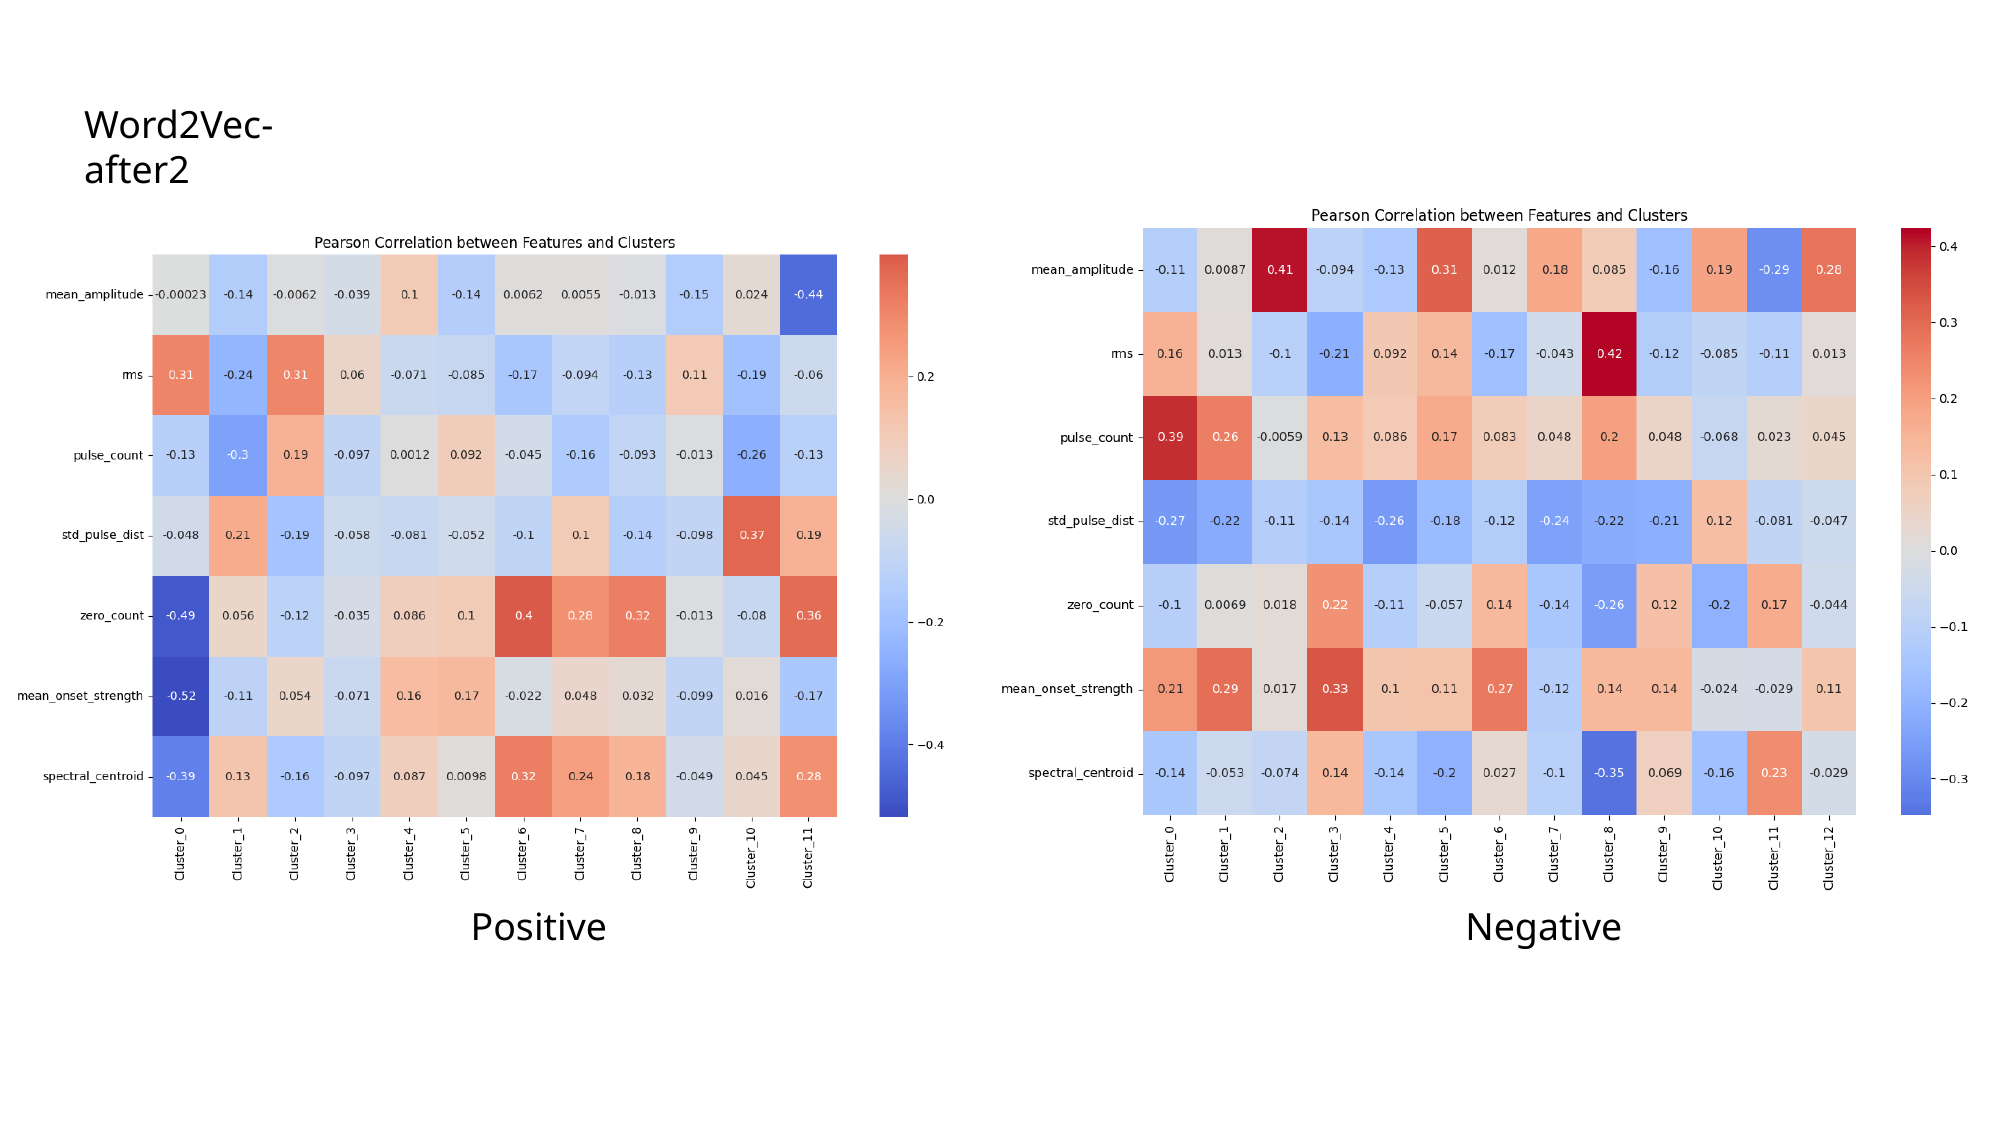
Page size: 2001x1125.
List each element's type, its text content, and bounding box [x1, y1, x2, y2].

text_box Negative [1450, 898, 1749, 956]
picture [8, 227, 952, 897]
text_box Word2Vec-after2 [69, 93, 302, 199]
picture [992, 199, 1977, 898]
text_box Positive [455, 897, 725, 956]
